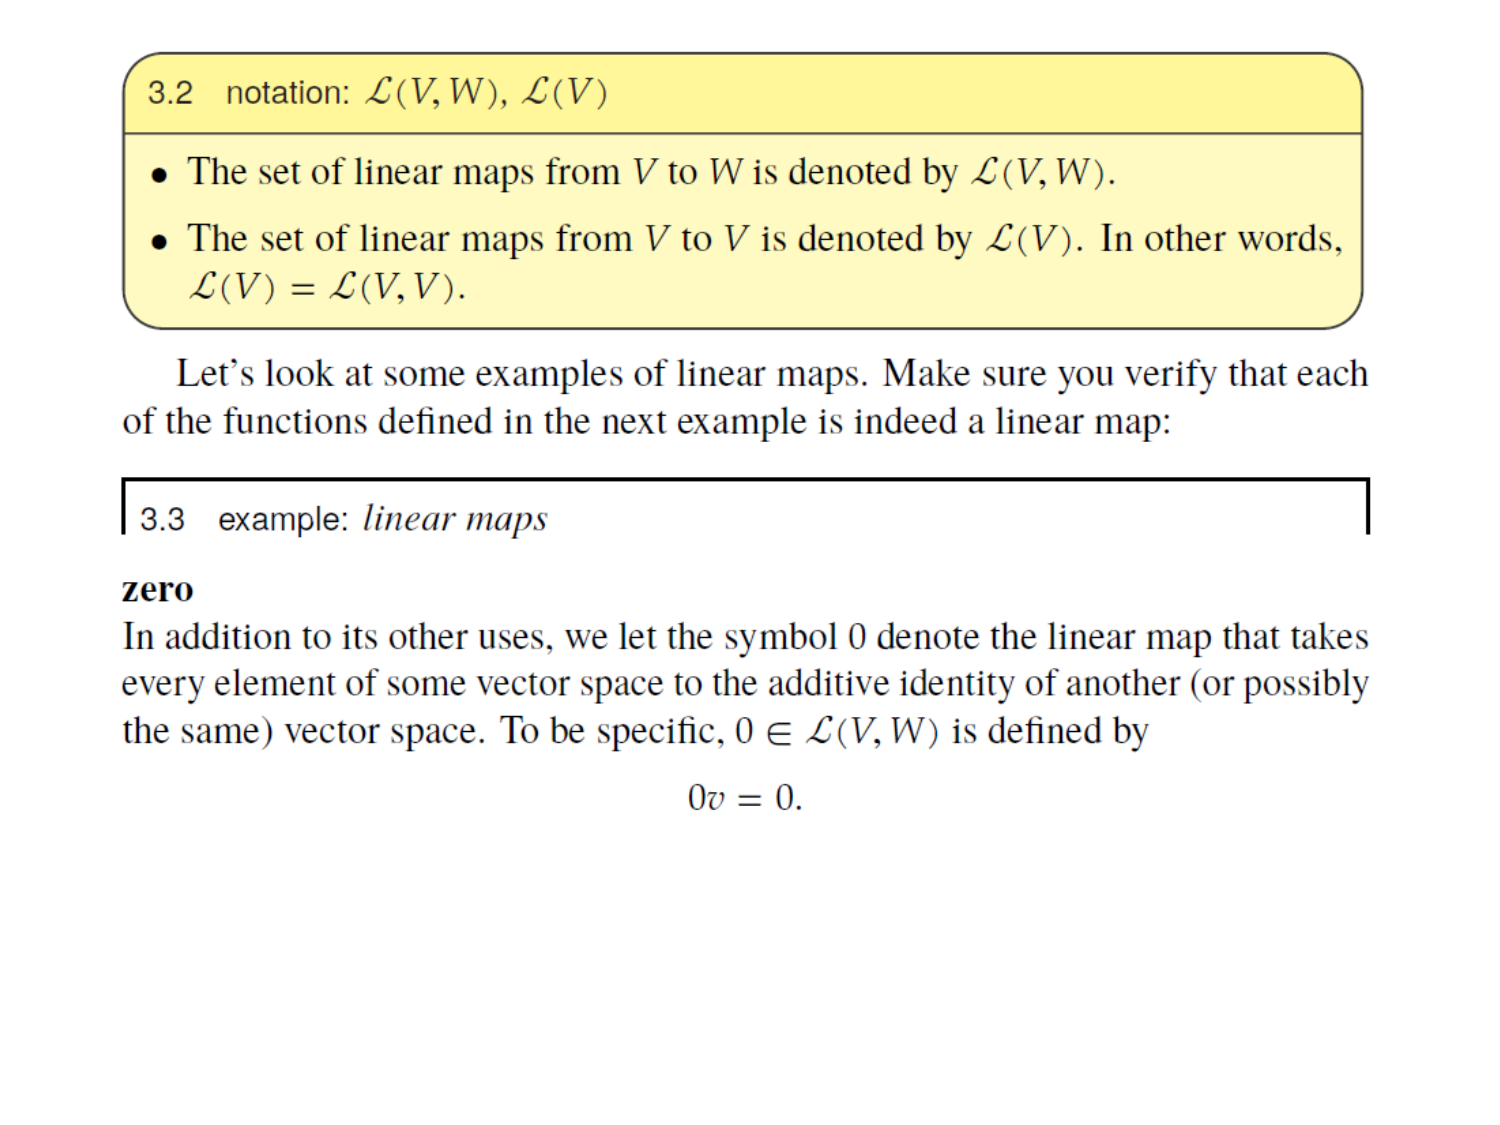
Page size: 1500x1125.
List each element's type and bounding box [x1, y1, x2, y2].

text_box [651, 757, 871, 850]
picture [78, 18, 1418, 821]
